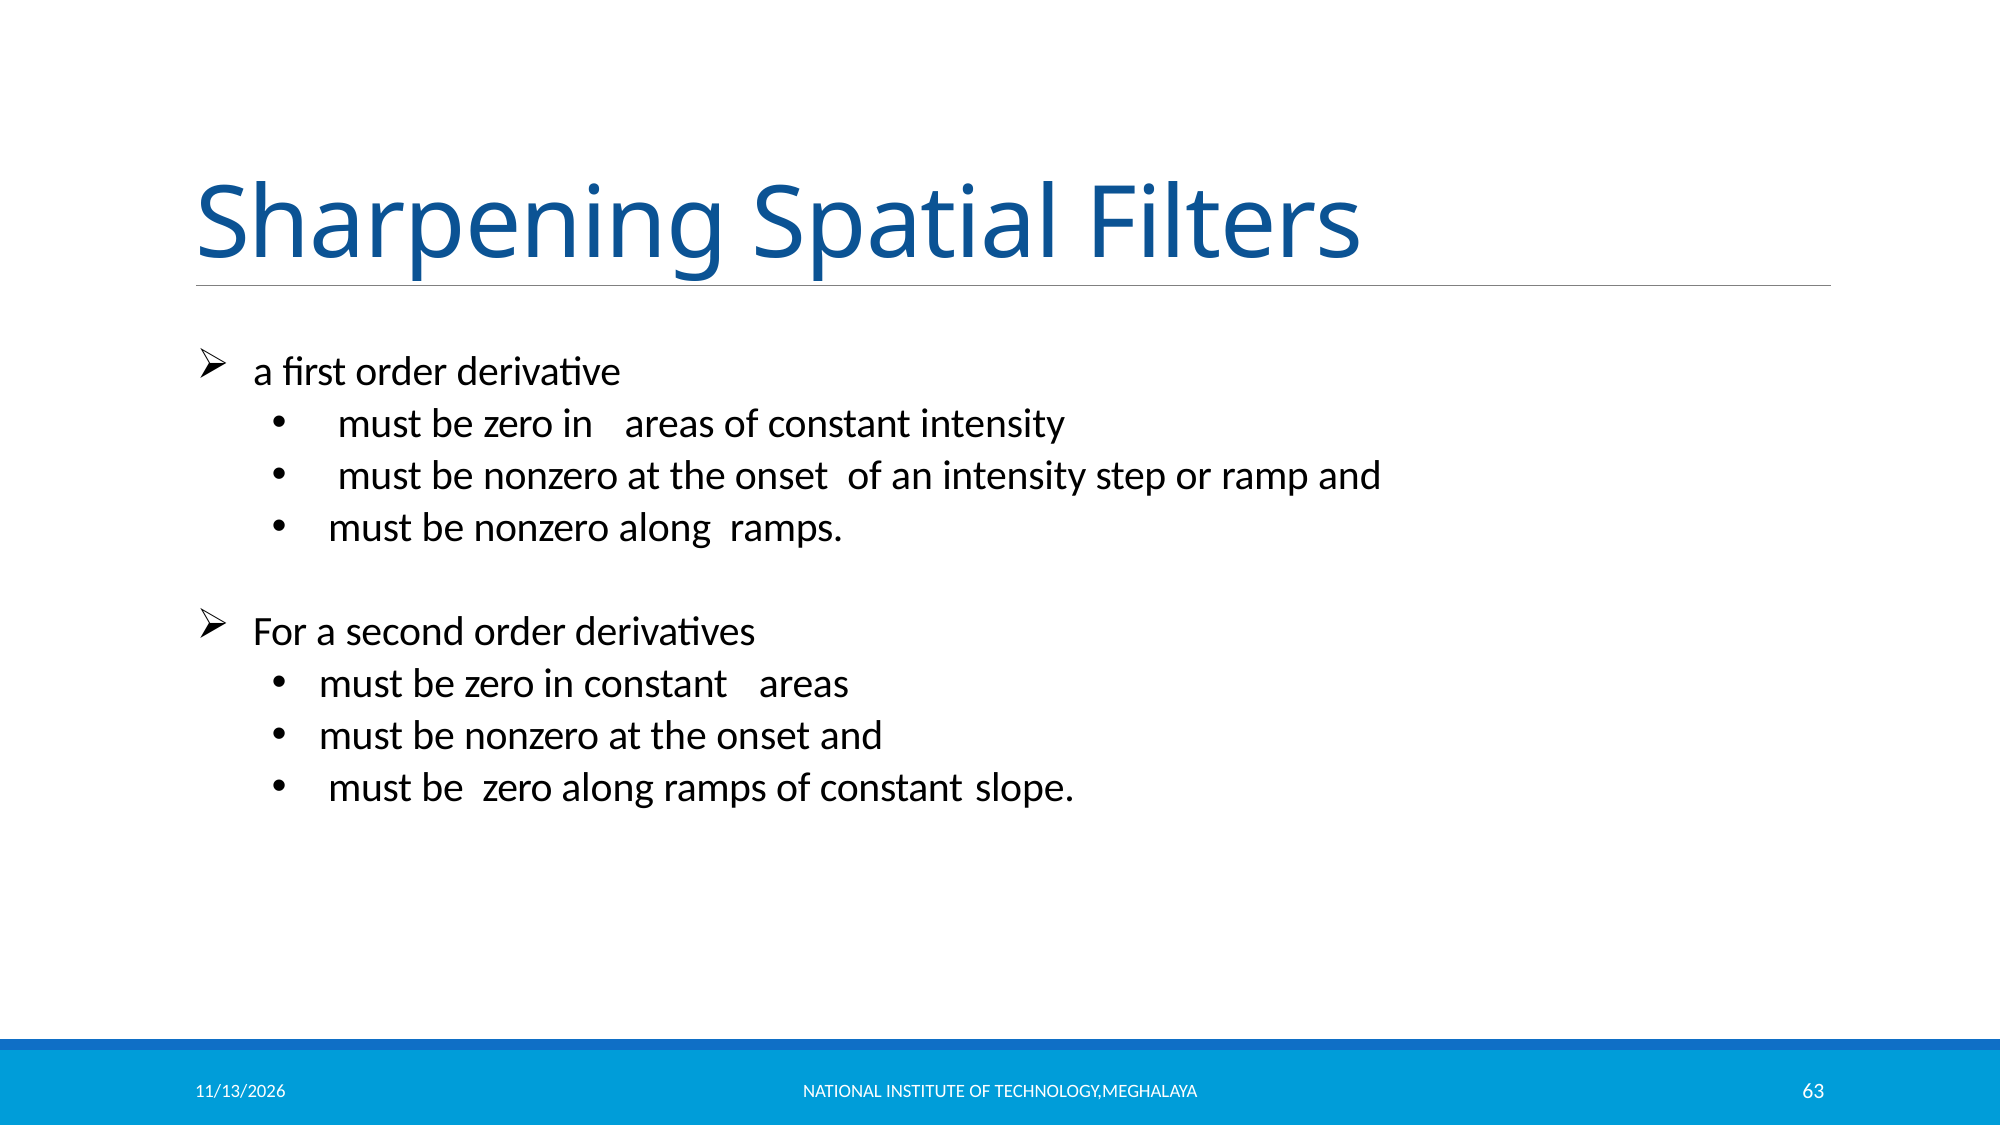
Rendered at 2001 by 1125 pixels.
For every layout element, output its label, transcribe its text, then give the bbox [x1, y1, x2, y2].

text_box a first order derivative must be zero in areas of constant intensity must be nonzero at the onset of an intensity step or ramp and must be nonzero along ramps. For a second order derivatives must be zero in constant areas must be nonzero at the onset and must be zero along ramps of constant slope. [179, 336, 1830, 912]
footer National Institute of Technology,Meghalaya [604, 1059, 1396, 1120]
slide_number 63 [1624, 1059, 1840, 1120]
title Sharpening Spatial Filters [180, 47, 1830, 285]
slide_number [180, 1059, 586, 1120]
